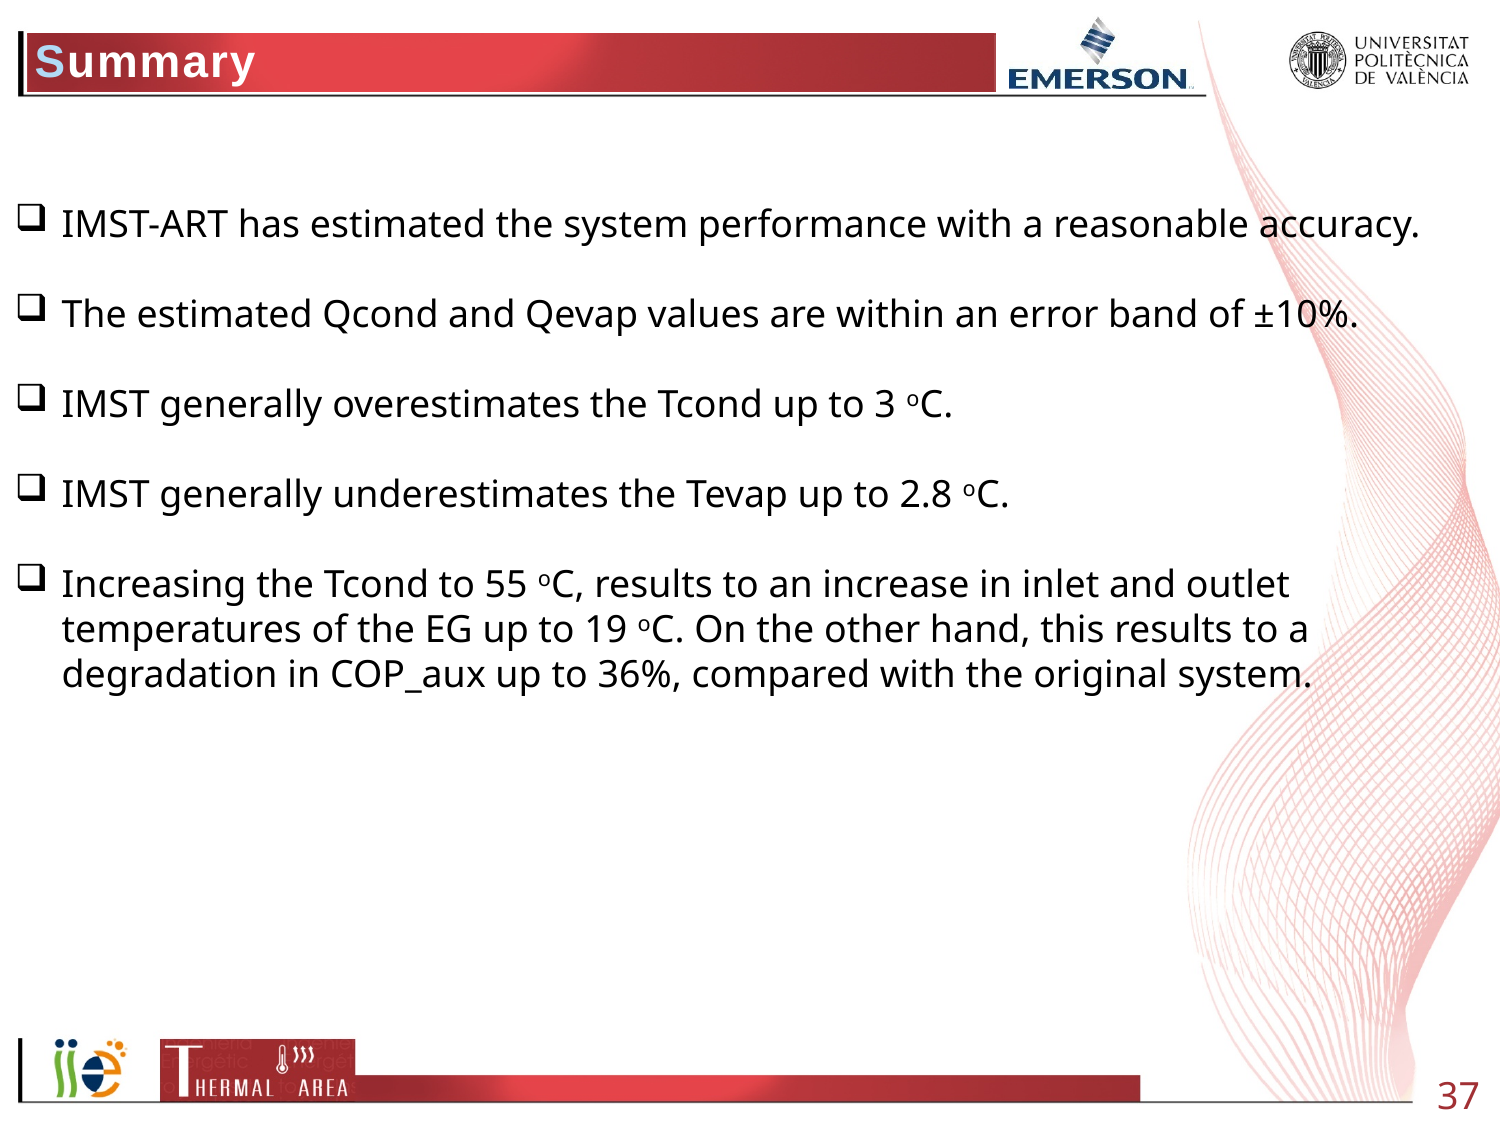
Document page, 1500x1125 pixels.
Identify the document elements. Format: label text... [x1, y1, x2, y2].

text_box 37 [1417, 1064, 1500, 1125]
text_box IMST-ART has estimated the system performance with a reasonable accuracy. The estimated Qcond and Qevap values are within an error band of ±10%. IMST generally overestimates the Tcond up to 3 oC. IMST generally underestimates the Tevap up to 2.8 oC. Increasing the Tcond to 55 oC, results to an increase in inlet and outlet temperatures of the EG up to 19 oC. On the other hand, this results to a degradation in COP_aux up to 36%, compared with the original system. [0, 192, 1500, 793]
picture [0, 793, 1500, 1125]
picture [0, 0, 1500, 192]
text_box Summary [19, 24, 1010, 95]
